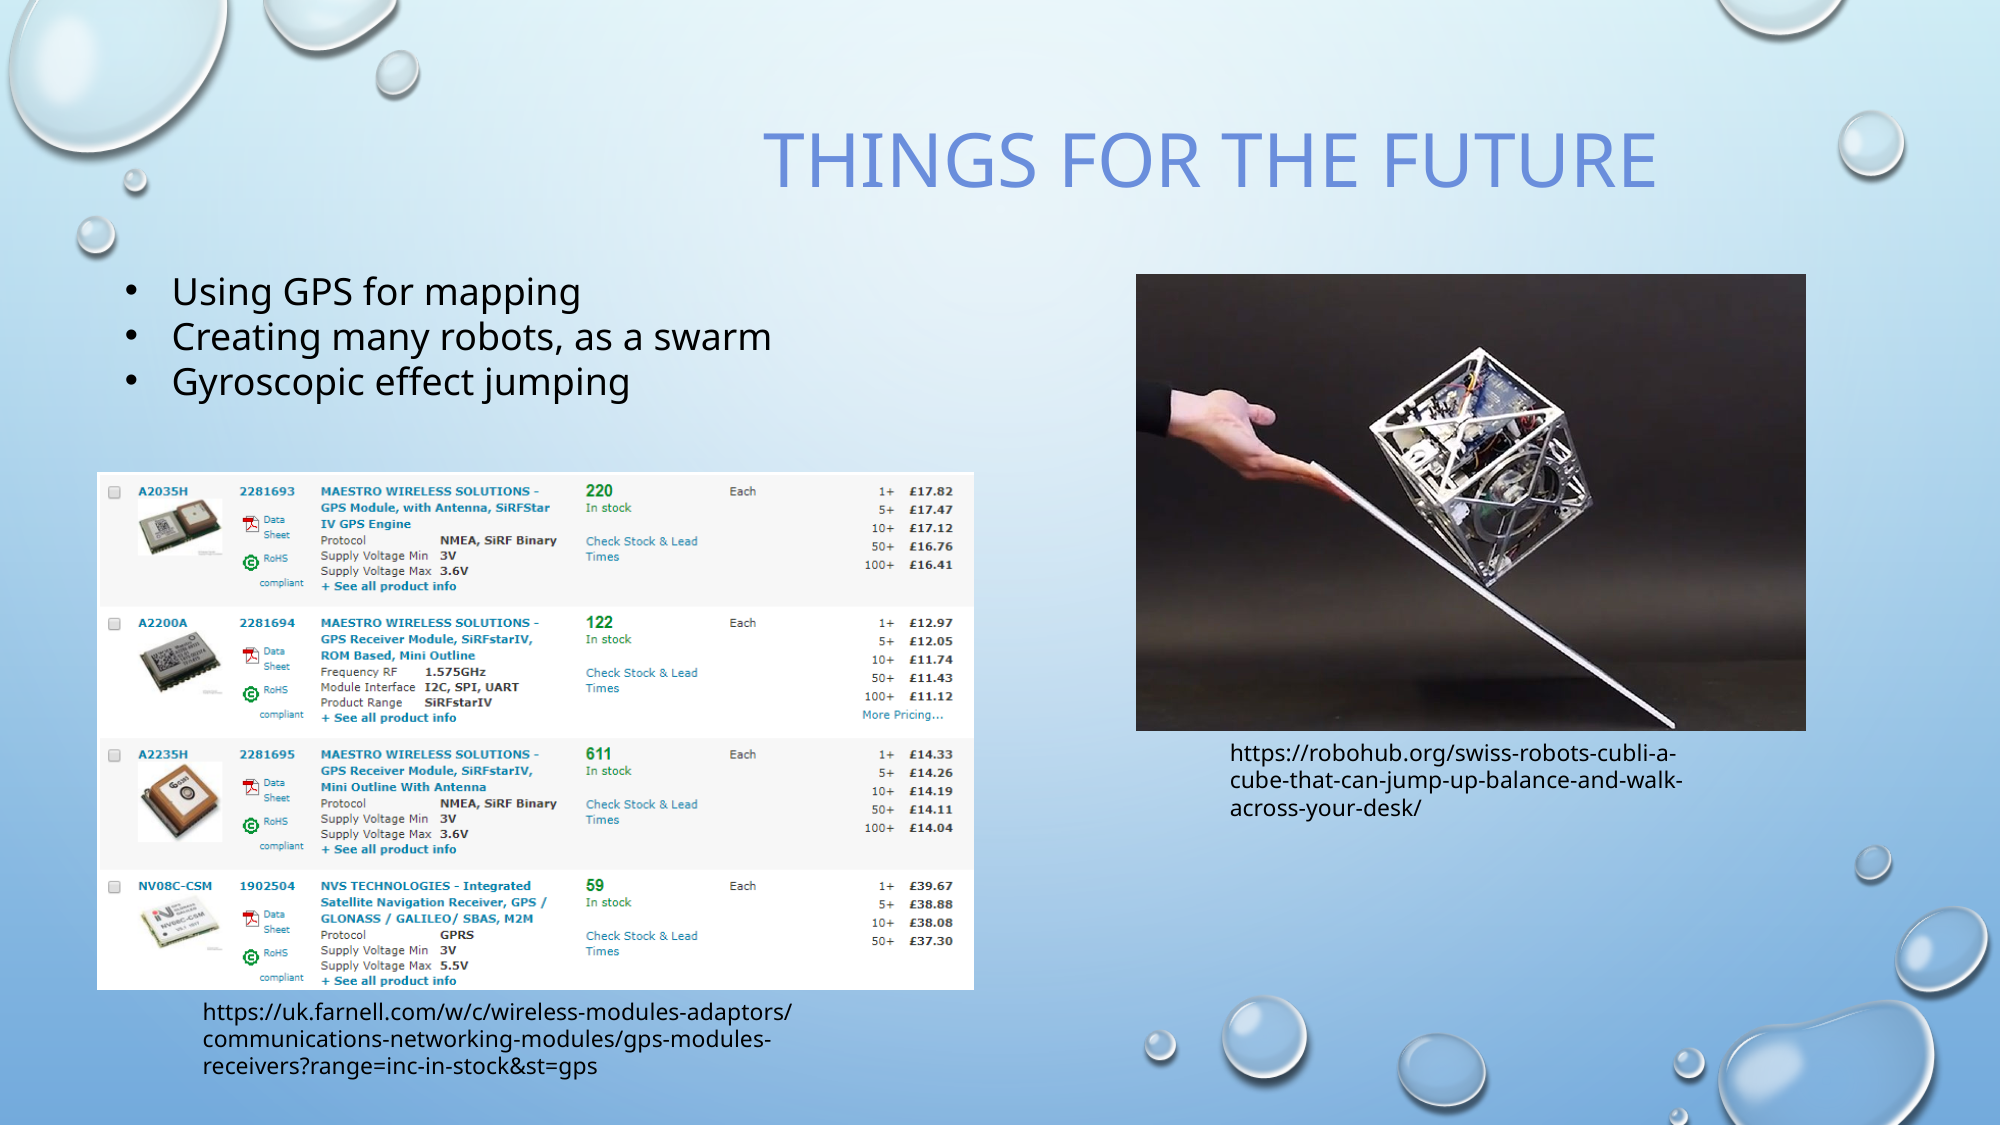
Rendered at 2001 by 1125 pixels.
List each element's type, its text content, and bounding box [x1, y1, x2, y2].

text_box https://robohub.org/swiss-robots-cubli-a-cube-that-can-jump-up-balance-and-walk-across-your-desk/ [1215, 741, 1728, 829]
text_box Using GPS for mapping Creating many robots, as a swarm Gyroscopic effect jumping [110, 260, 1110, 410]
text_box Things for the Future [550, 100, 1873, 226]
picture [0, 0, 2000, 1125]
text_box https://uk.farnell.com/w/c/wireless-modules-adaptors/communications-networking-modules/gps-modules-receivers?range=inc-in-stock&st=gps [187, 998, 884, 1087]
